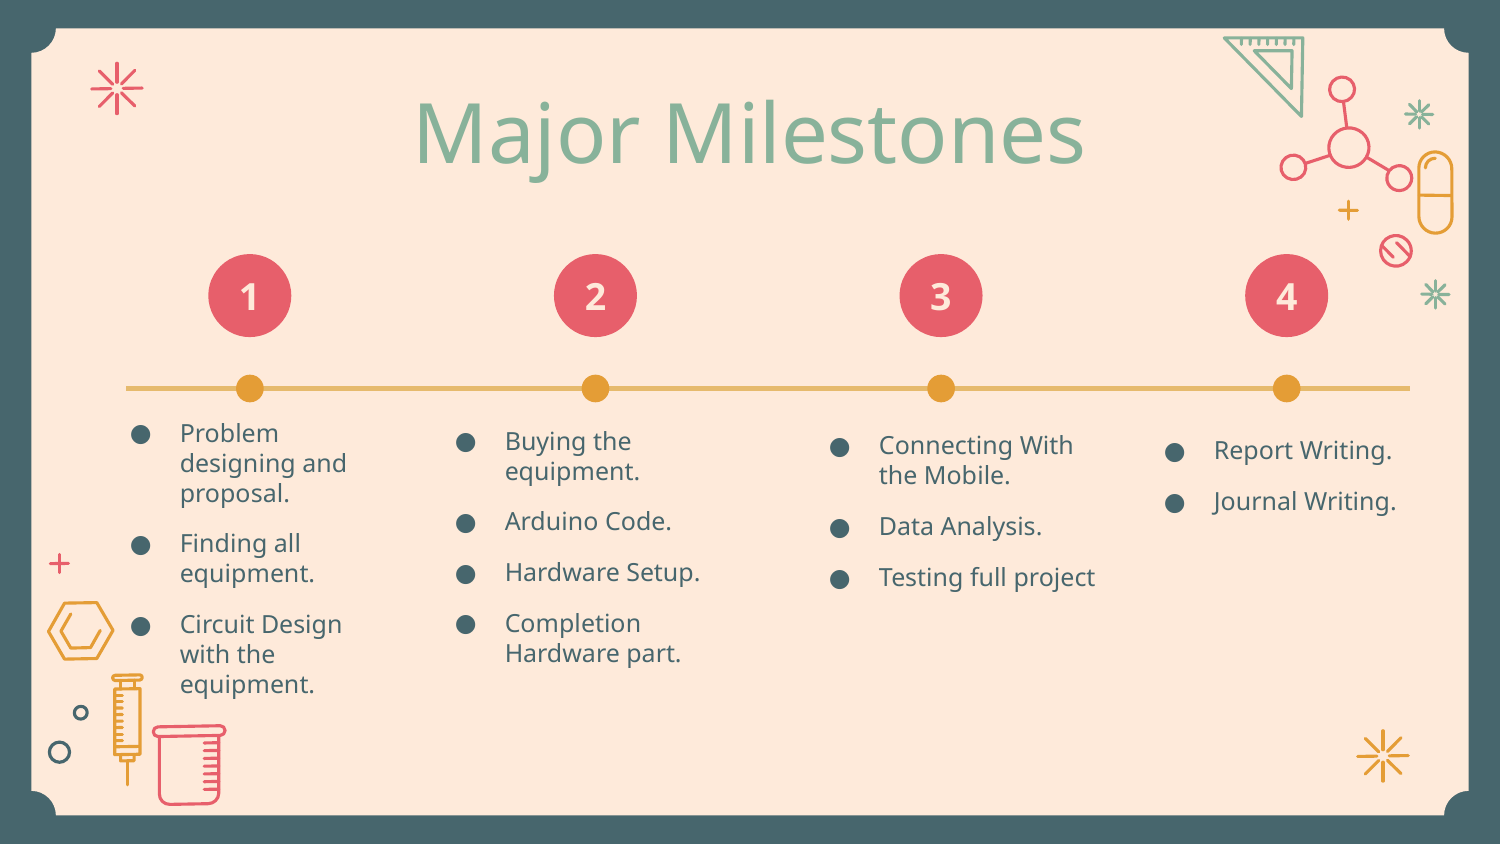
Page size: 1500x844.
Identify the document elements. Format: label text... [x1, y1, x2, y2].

text_box [1273, 374, 1301, 387]
text_box [583, 396, 608, 403]
text_box [238, 396, 262, 402]
text_box 2 [553, 254, 637, 338]
subtitle Problem designing and proposal. Finding all equipment. Circuit Design with the equipment. [89, 402, 413, 684]
subtitle Report Writing. Journal Writing. [1123, 419, 1486, 672]
text_box [1275, 396, 1299, 403]
text_box 1 [208, 254, 292, 338]
text_box [927, 374, 955, 387]
text_box 4 [1245, 254, 1329, 338]
text_box [929, 396, 953, 403]
subtitle Connecting With the Mobile. Data Analysis. Testing full project [788, 414, 1112, 697]
text_box [236, 374, 264, 387]
text_box [581, 374, 610, 387]
text_box 3 [899, 254, 983, 338]
title Major Milestones [267, 88, 1233, 172]
subtitle Buying the equipment. Arduino Code. Hardware Setup. Completion Hardware part. [414, 410, 777, 692]
